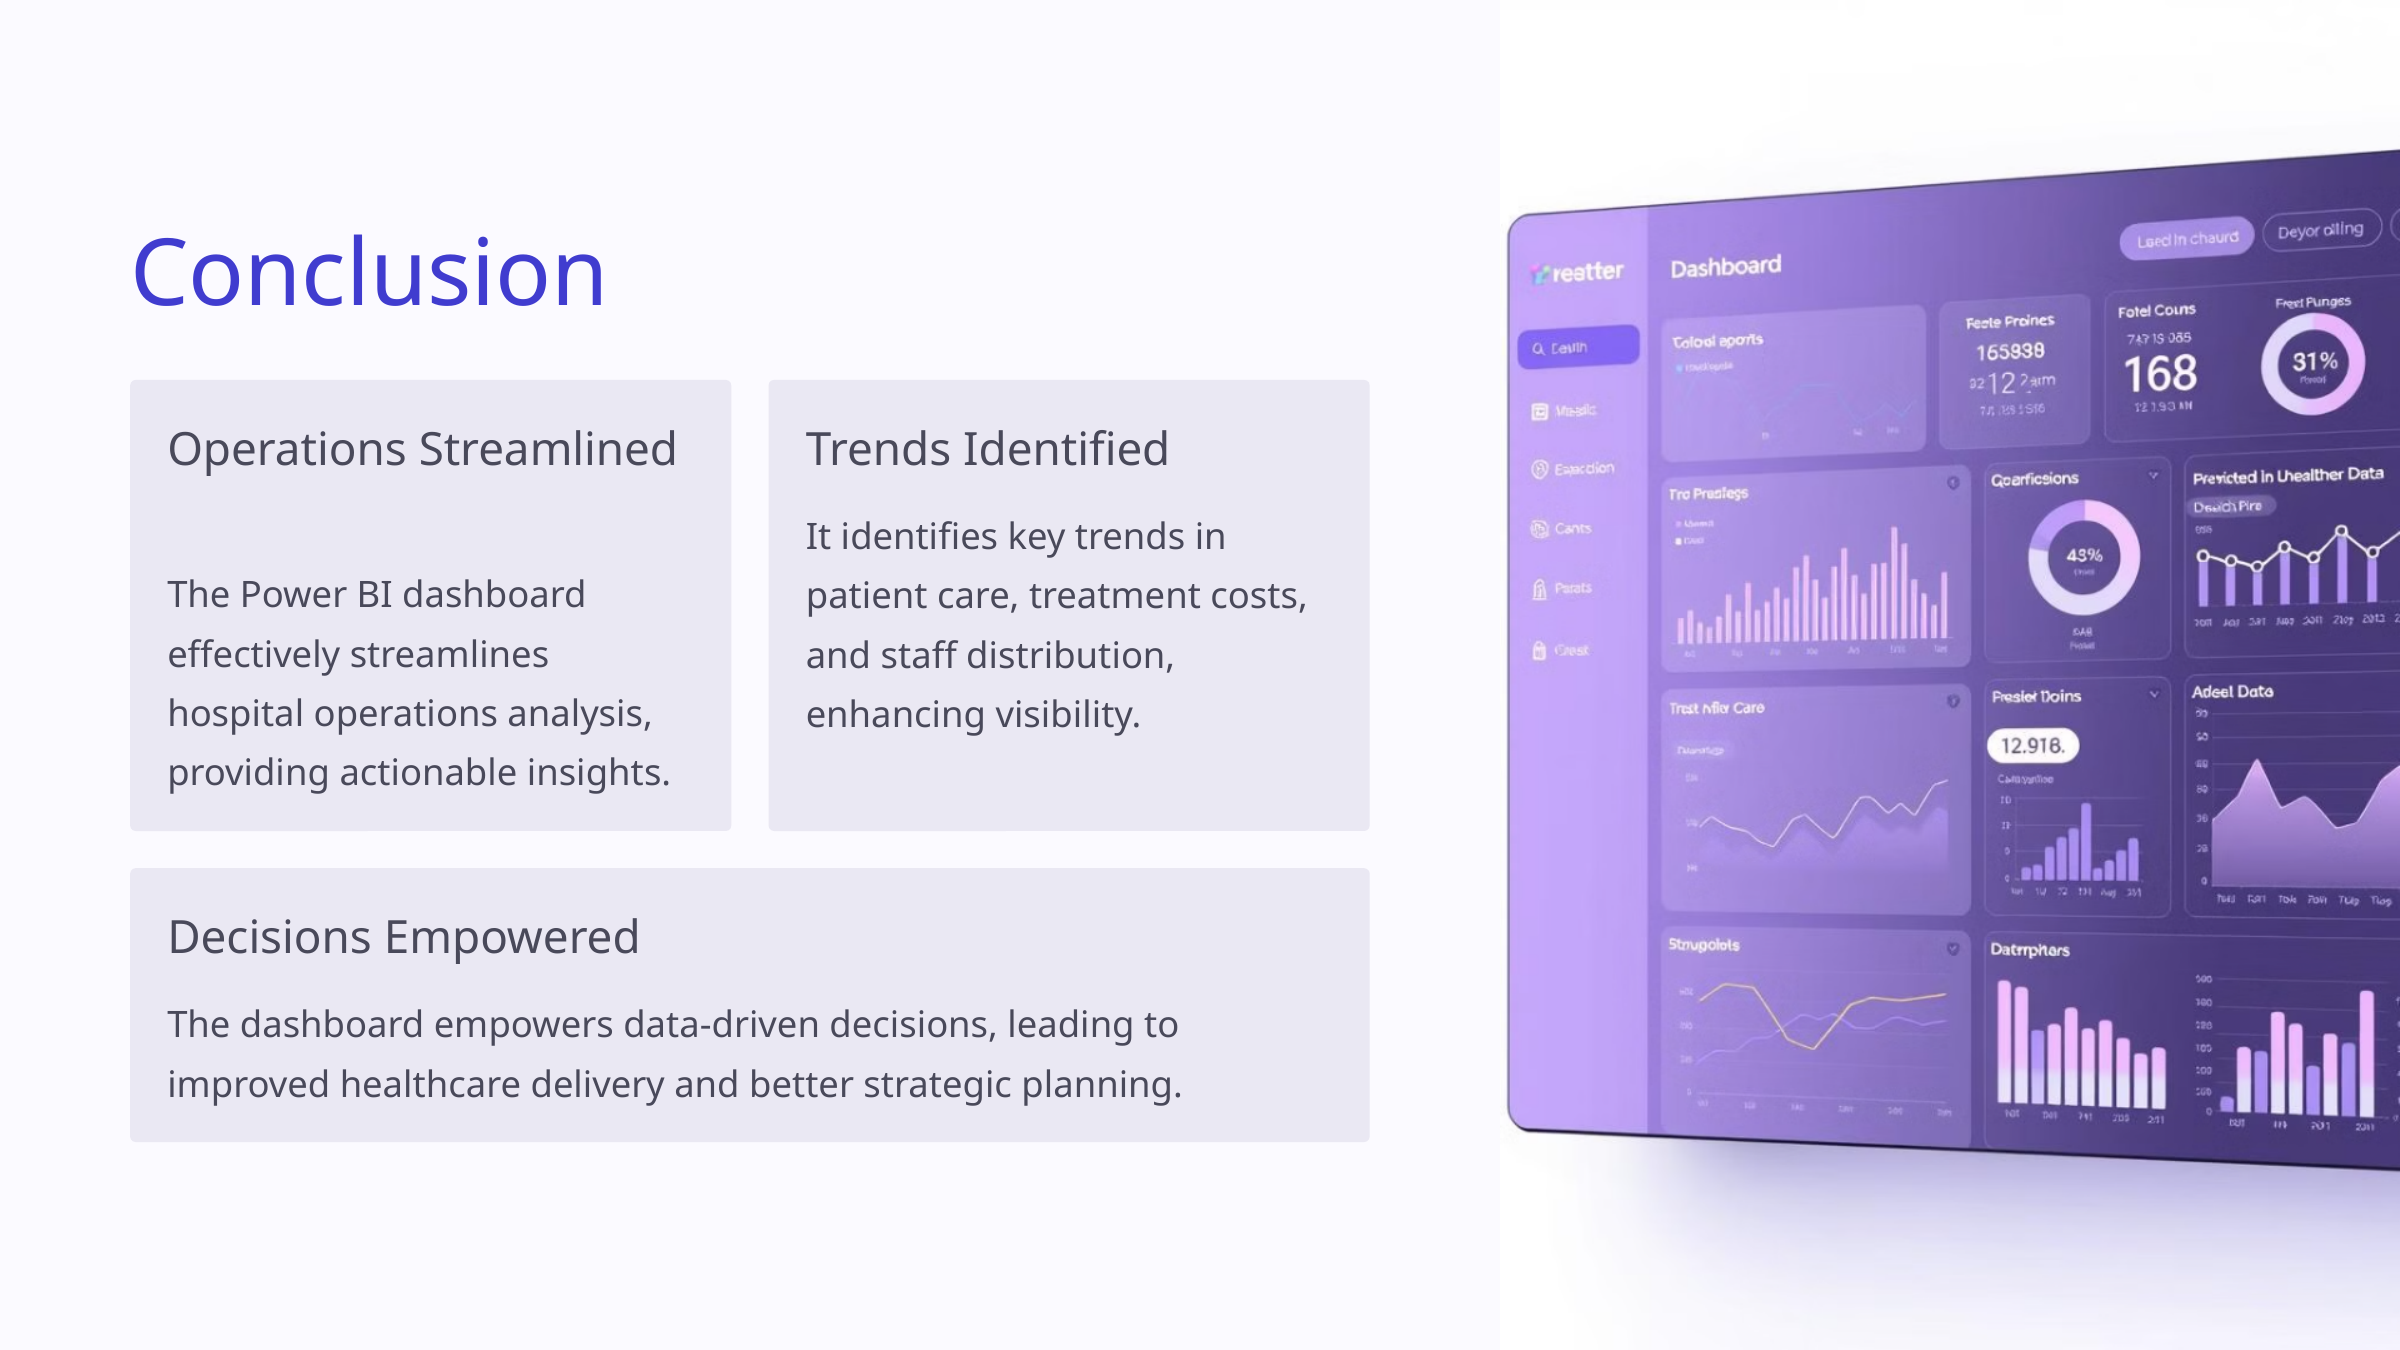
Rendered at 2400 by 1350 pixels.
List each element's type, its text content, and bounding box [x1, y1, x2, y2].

picture [1499, 0, 2400, 1350]
text_box [130, 868, 1370, 1143]
text_box Operations Streamlined [167, 417, 695, 534]
text_box The Power BI dashboard effectively streamlines hospital operations analysis, providing actionable insights. [167, 555, 695, 794]
text_box Trends Identified [805, 417, 1271, 476]
text_box [130, 379, 732, 832]
text_box It identifies key trends in patient care, treatment costs, and staff distribution, enhancing visibility. [805, 497, 1333, 736]
text_box [768, 379, 1370, 832]
text_box Conclusion [130, 207, 1061, 325]
text_box Decisions Empowered [167, 905, 700, 964]
text_box The dashboard empowers data-driven decisions, leading to improved healthcare delivery and better strategic planning. [167, 985, 1333, 1105]
